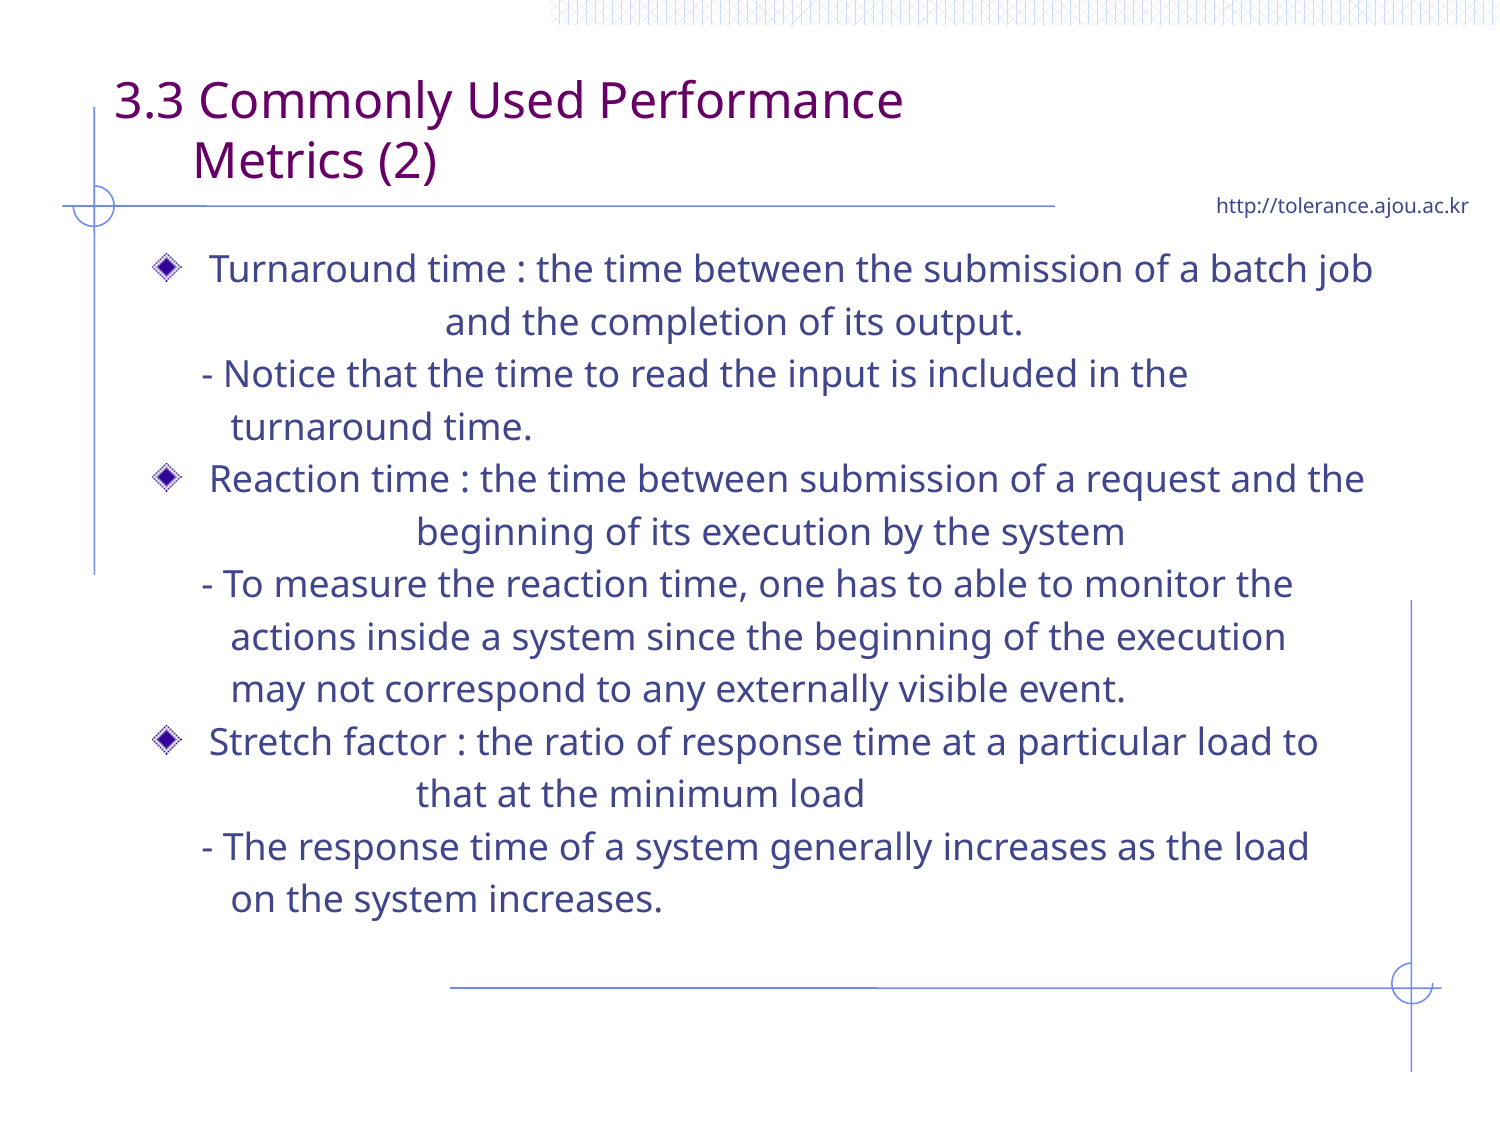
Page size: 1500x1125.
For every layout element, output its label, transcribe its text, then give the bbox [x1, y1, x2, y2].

picture [152, 463, 182, 492]
picture [152, 725, 182, 755]
picture [152, 253, 182, 282]
list Turnaround time : the time between the submission of a batch job and the completion of its output. - Notice that the time to read the input is included in the turnaround time. Reaction time : the time between submission of a request and the beginning of its execution by the system - To measure the reaction time, one has to able to monitor the actions inside a system since the beginning of the execution may not correspond to any externally visible event. Stretch factor : the ratio of response time at a particular load to that at the minimum load - The response time of a system generally increases as the load on the system increases. [137, 237, 1413, 988]
title 3.3 Commonly Used Performance Metrics (2) [99, 46, 1151, 197]
